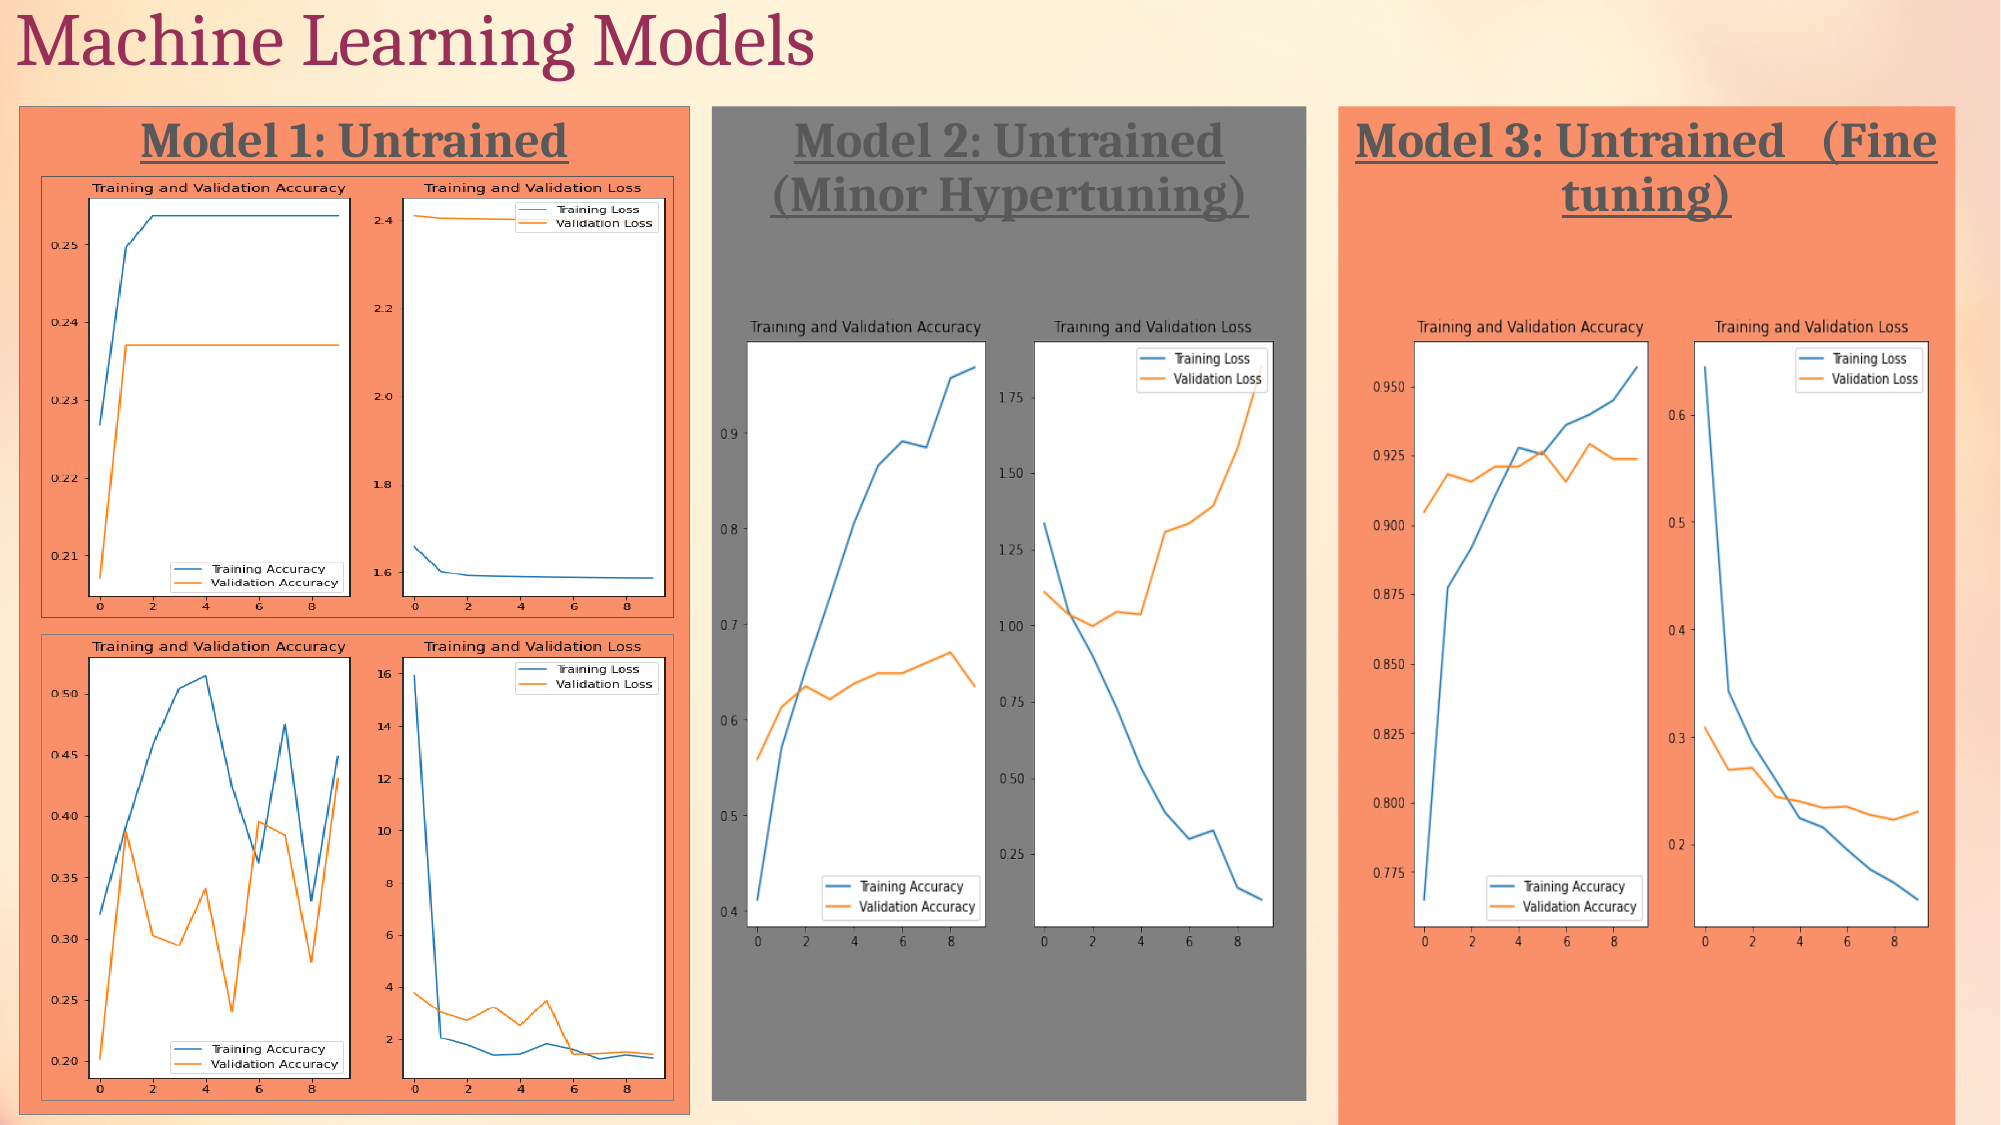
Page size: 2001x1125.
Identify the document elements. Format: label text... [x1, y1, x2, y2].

picture [0, 0, 2001, 1125]
list Model 2: Untrained (Minor Hypertuning) [711, 106, 1307, 1101]
picture [1363, 310, 1936, 959]
title Machine Learning Models [0, 0, 1650, 90]
text_box Model 1: Untrained [19, 106, 690, 1115]
text_box Model 3: Untrained (Fine tuning) [1338, 106, 1956, 1125]
